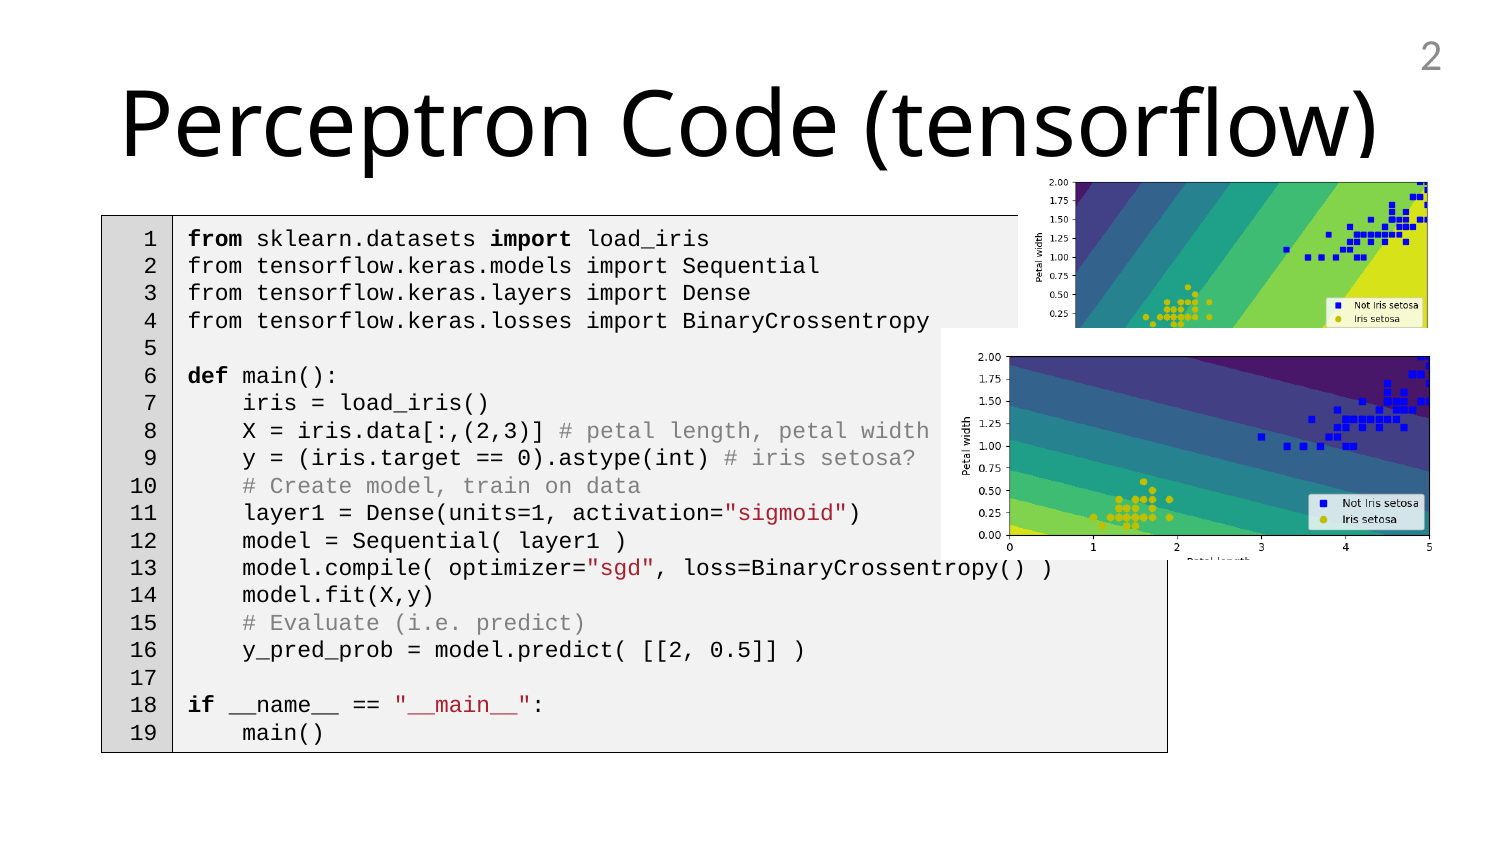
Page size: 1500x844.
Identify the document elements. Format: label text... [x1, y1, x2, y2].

text_box 1 2 3 4 5 6 7 8 9 10 11 12 13 14 15 16 17 18 19 [101, 215, 173, 753]
text_box from sklearn.datasets import load_iris from tensorflow.keras.models import Sequential from tensorflow.keras.layers import Dense from tensorflow.keras.losses import BinaryCrossentropy def main(): iris = load_iris() X = iris.data[:,(2,3)] # petal length, petal width y = (iris.target == 0).astype(int) # iris setosa? # Create model, train on data layer1 = Dense(units=1, activation="sigmoid") model = Sequential( layer1 ) model.compile( optimizer="sgd", loss=BinaryCrossentropy() ) model.fit(X,y) # Evaluate (i.e. predict) y_pred_prob = model.predict( [[2, 0.5]] ) if __name__ == "__main__": main() [173, 215, 1168, 753]
picture [941, 158, 1483, 560]
title Perceptron Code (tensorflow) [103, 44, 1397, 208]
slide_number 2 [1120, 30, 1458, 76]
